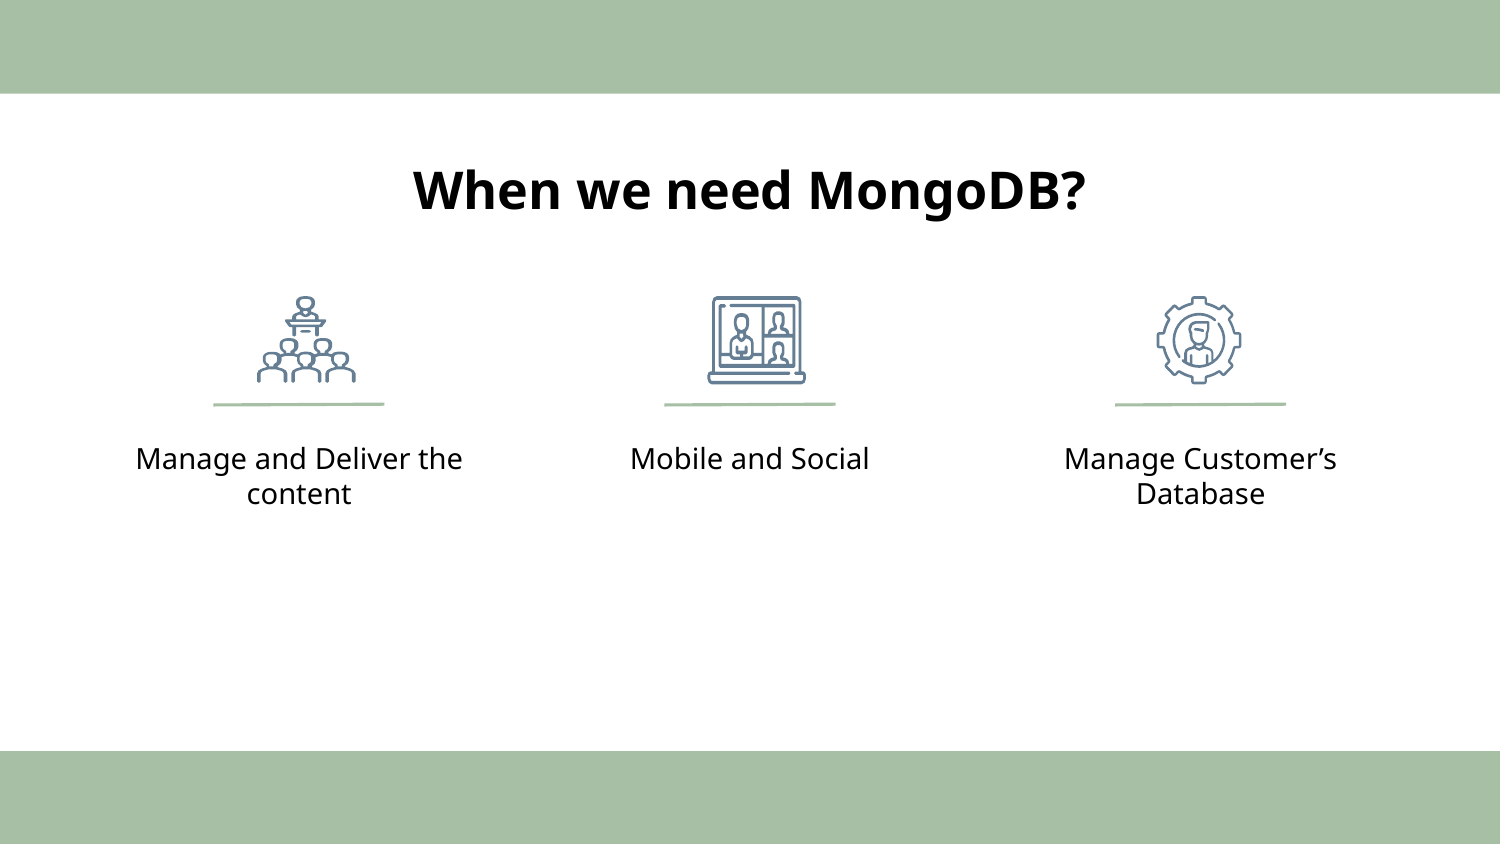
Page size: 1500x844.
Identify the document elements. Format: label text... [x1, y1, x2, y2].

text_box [256, 295, 356, 384]
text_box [1156, 295, 1242, 385]
subtitle Manage and Deliver the content [109, 425, 490, 653]
subtitle Manage Customer’s Database [1010, 425, 1391, 653]
title When we need MongoDB? [109, 142, 1391, 248]
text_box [707, 295, 807, 385]
subtitle Mobile and Social [560, 425, 940, 653]
